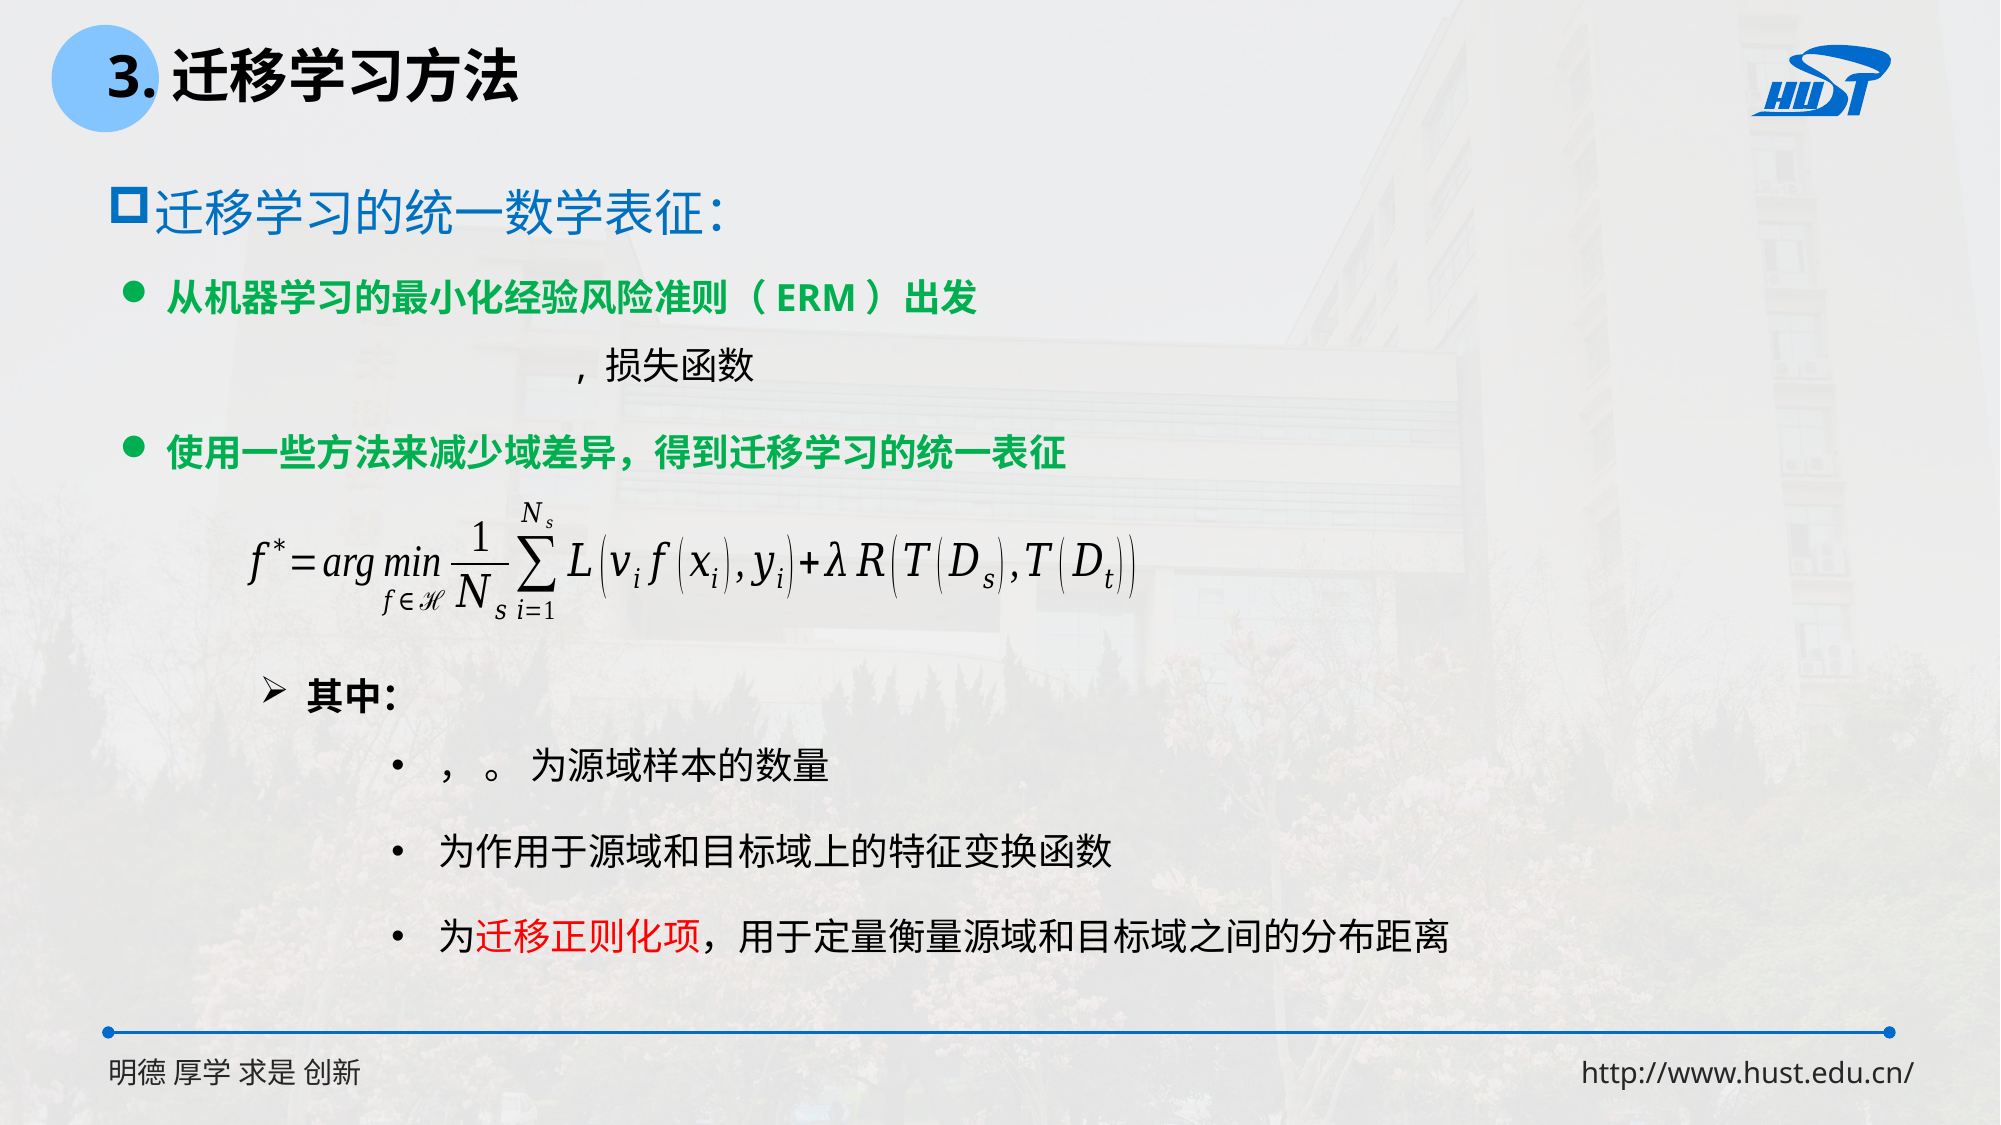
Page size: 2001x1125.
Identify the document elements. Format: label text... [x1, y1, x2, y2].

text_box 其中： [244, 665, 1549, 725]
text_box 从机器学习的最小化经验风险准则（ERM）出发 [104, 266, 1409, 326]
text_box 迁移学习的统一数学表征： [93, 173, 1093, 249]
list 3.迁移学习方法 [93, 43, 887, 114]
text_box 使用一些方法来减少域差异，得到迁移学习的统一表征 [104, 421, 1409, 482]
